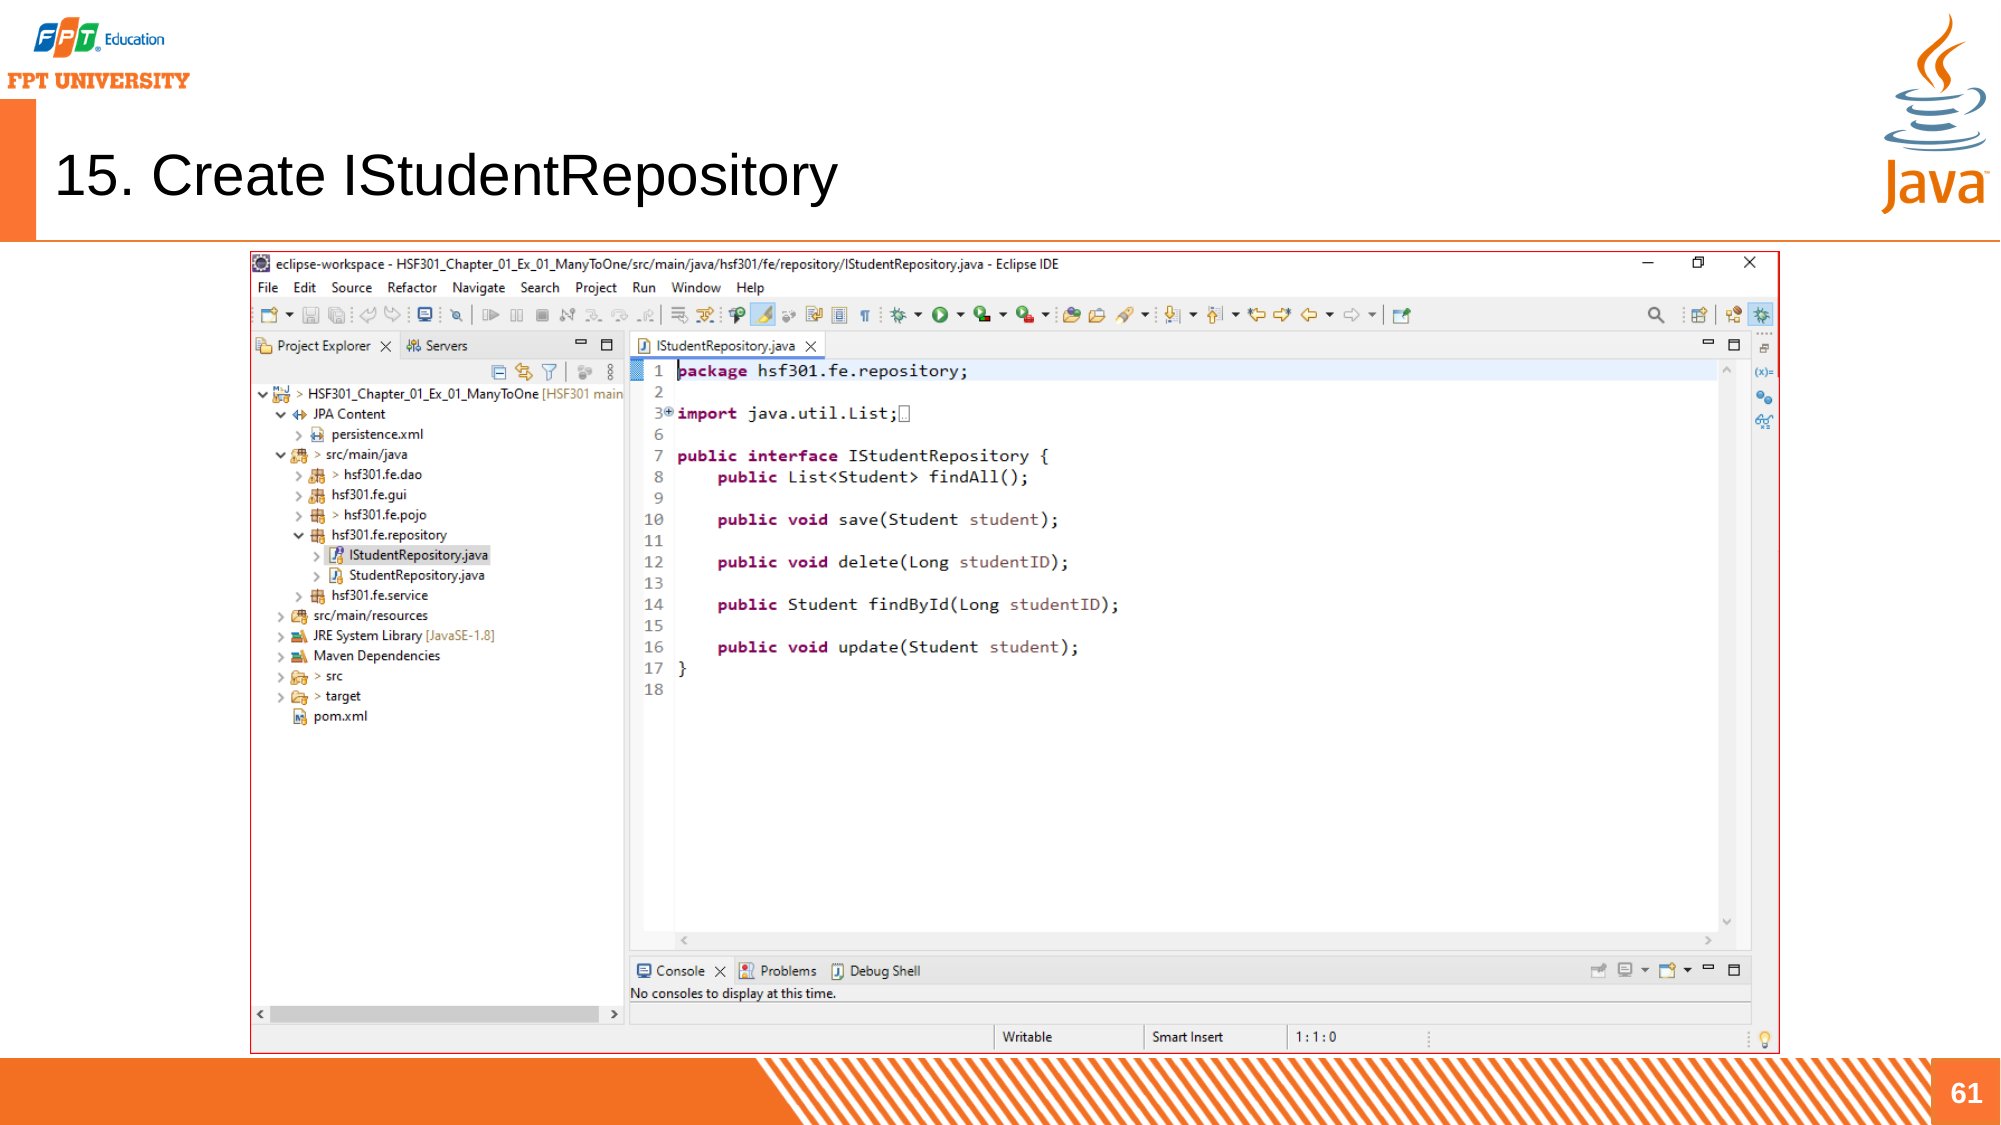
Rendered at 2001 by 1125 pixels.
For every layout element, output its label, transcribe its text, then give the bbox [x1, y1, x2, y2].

title 15. Create IStudentRepository [39, 123, 1872, 230]
picture [1868, 4, 2000, 226]
picture [0, 1058, 1934, 1125]
picture [0, 2, 197, 99]
slide_number 61 [1933, 1059, 2000, 1124]
picture [250, 250, 1780, 1054]
